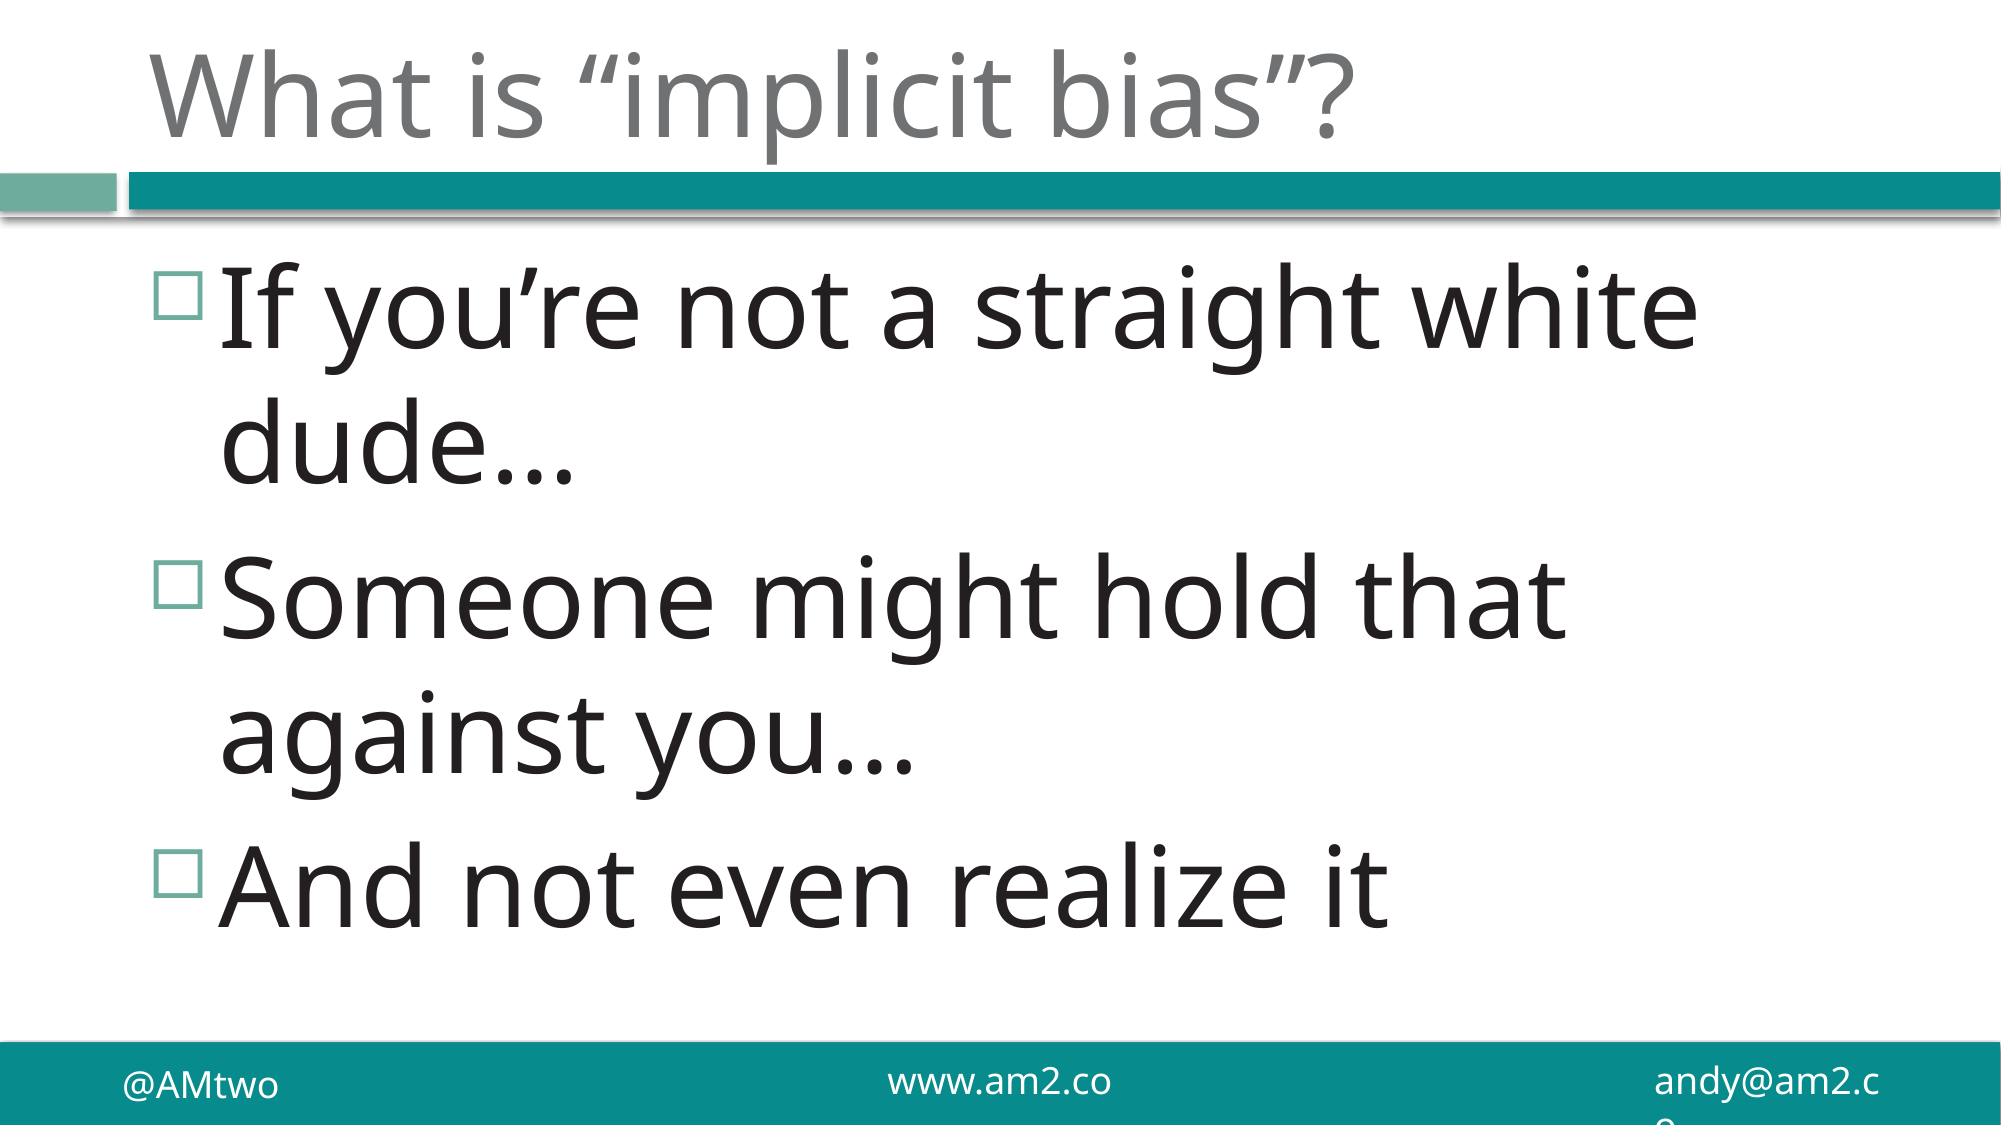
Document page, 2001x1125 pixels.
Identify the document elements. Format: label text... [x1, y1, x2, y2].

title What is “implicit bias”? [133, 15, 1917, 169]
list If you’re not a straight white dude… Someone might hold that against you… And not even realize it [133, 229, 1918, 1028]
